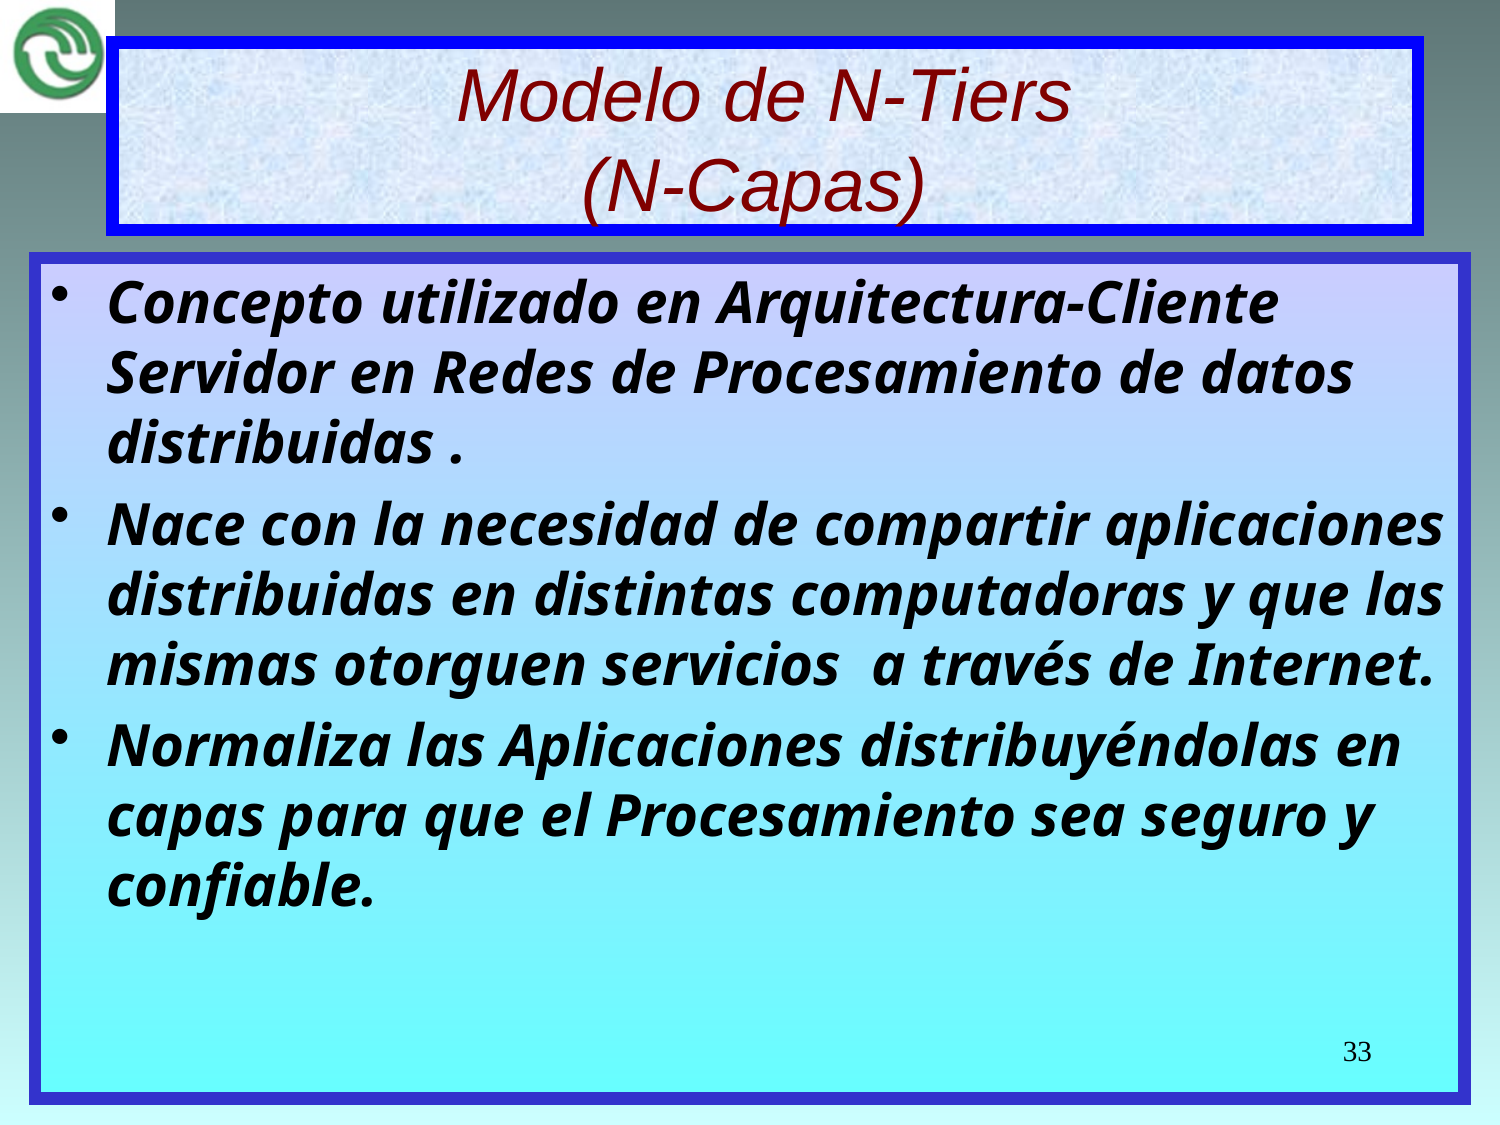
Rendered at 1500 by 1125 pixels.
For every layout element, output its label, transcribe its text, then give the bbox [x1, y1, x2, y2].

picture [0, 0, 115, 113]
slide_number 33 [1074, 1024, 1388, 1101]
list Concepto utilizado en Arquitectura-Cliente Servidor en Redes de Procesamiento de datos distribuidas . Nace con la necesidad de compartir aplicaciones distribuidas en distintas computadoras y que las mismas otorguen servicios a través de Internet. Normaliza las Aplicaciones distribuyéndolas en capas para que el Procesamiento sea seguro y confiable. [34, 257, 1466, 1099]
title Modelo de N-Tiers (N-Capas) [111, 42, 1419, 231]
